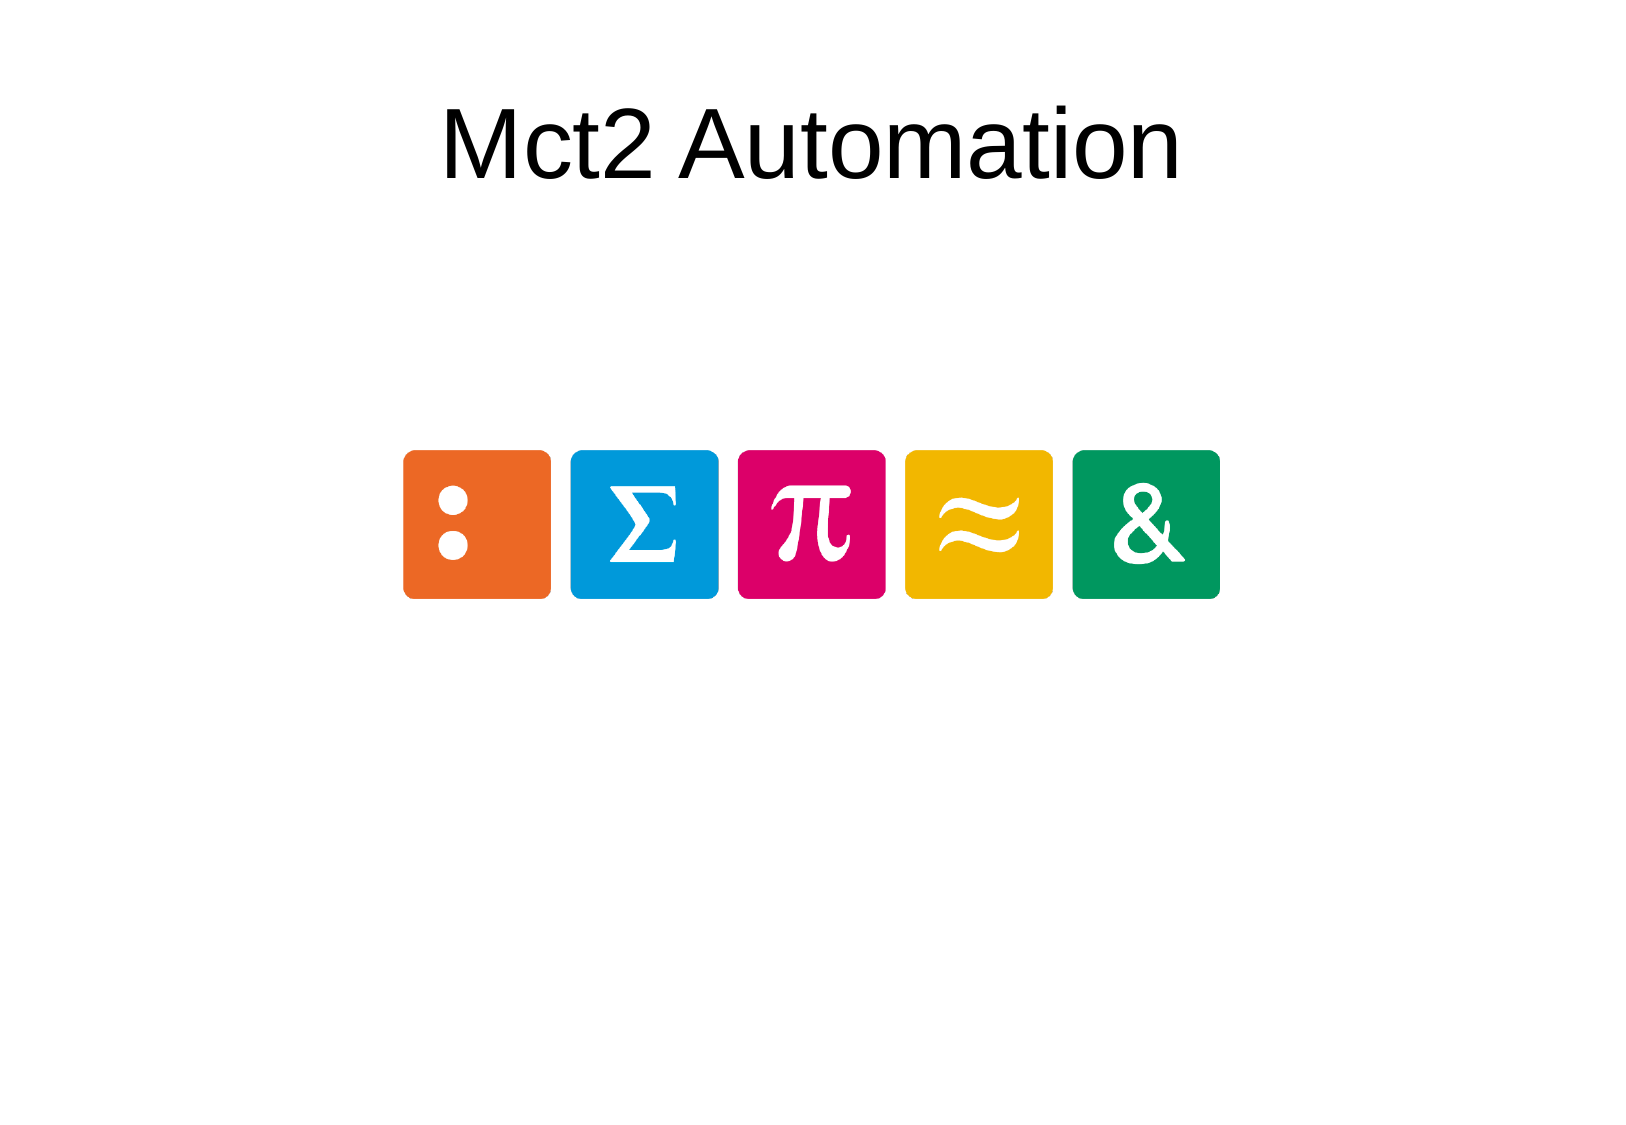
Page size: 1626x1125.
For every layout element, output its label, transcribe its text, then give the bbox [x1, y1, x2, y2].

picture [403, 450, 577, 599]
picture [611, 487, 675, 561]
picture [712, 450, 1220, 599]
title Mct2 Automation [81, 3, 1543, 275]
